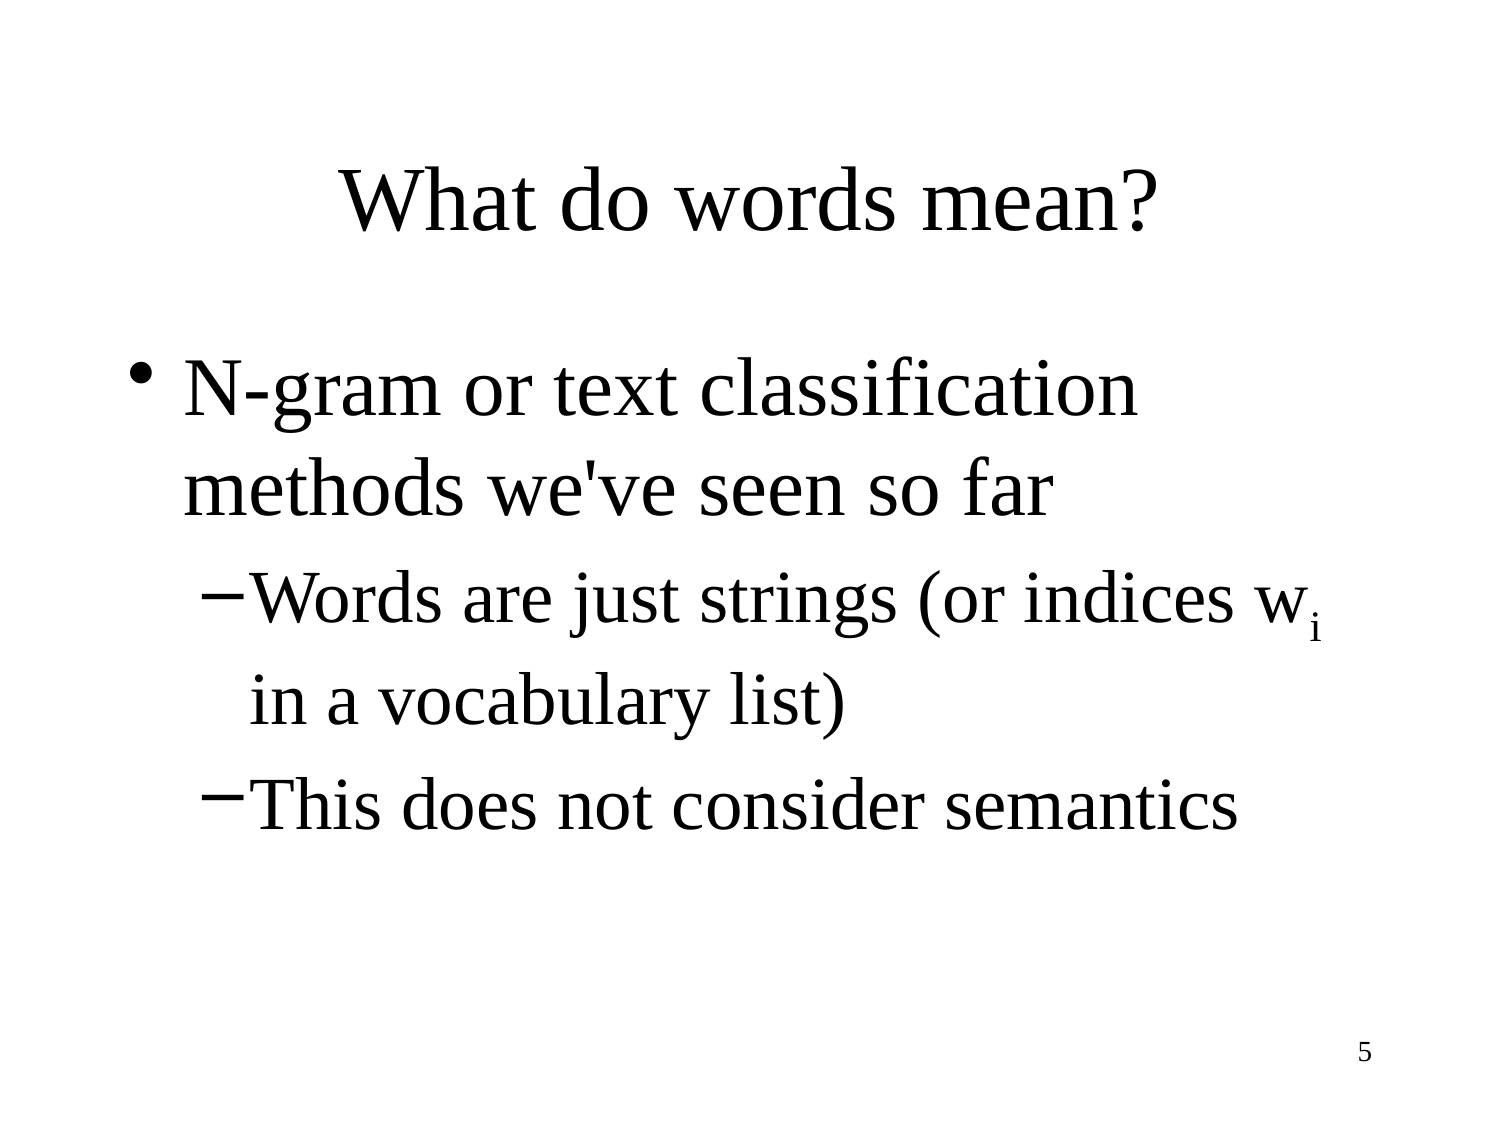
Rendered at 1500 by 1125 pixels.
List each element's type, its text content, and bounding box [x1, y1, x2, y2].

list N-gram or text classification methods we've seen so far Words are just strings (or indices wi in a vocabulary list) This does not consider semantics [112, 324, 1388, 1001]
title What do words mean? [112, 99, 1388, 288]
slide_number 5 [1074, 1024, 1388, 1101]
